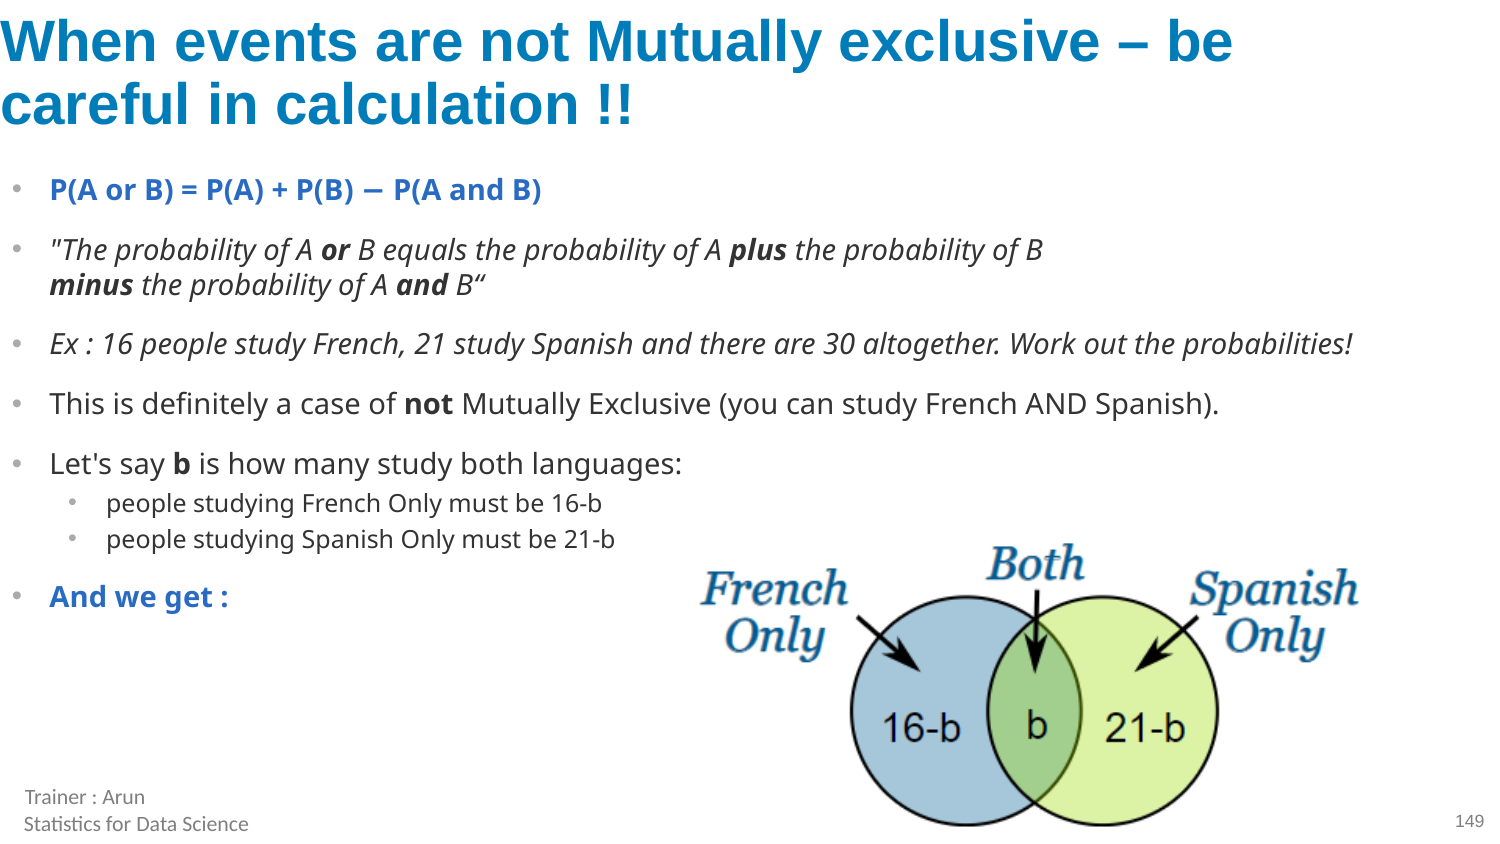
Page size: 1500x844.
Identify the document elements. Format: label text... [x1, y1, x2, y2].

picture [675, 516, 1379, 844]
title When events are not Mutually exclusive – be careful in calculation !! [0, 3, 1441, 109]
list P(A or B) = P(A) + P(B) − P(A and B) "The probability of A or B equals the probability of A plus the probability of B minus the probability of A and B“ Ex : 16 people study French, 21 study Spanish and there are 30 altogether. Work out the probabilities! This is definitely a case of not Mutually Exclusive (you can study French AND Spanish). Let's say b is how many study both languages: people studying French Only must be 16-b people studying Spanish Only must be 21-b And we get : [11, 171, 1391, 697]
